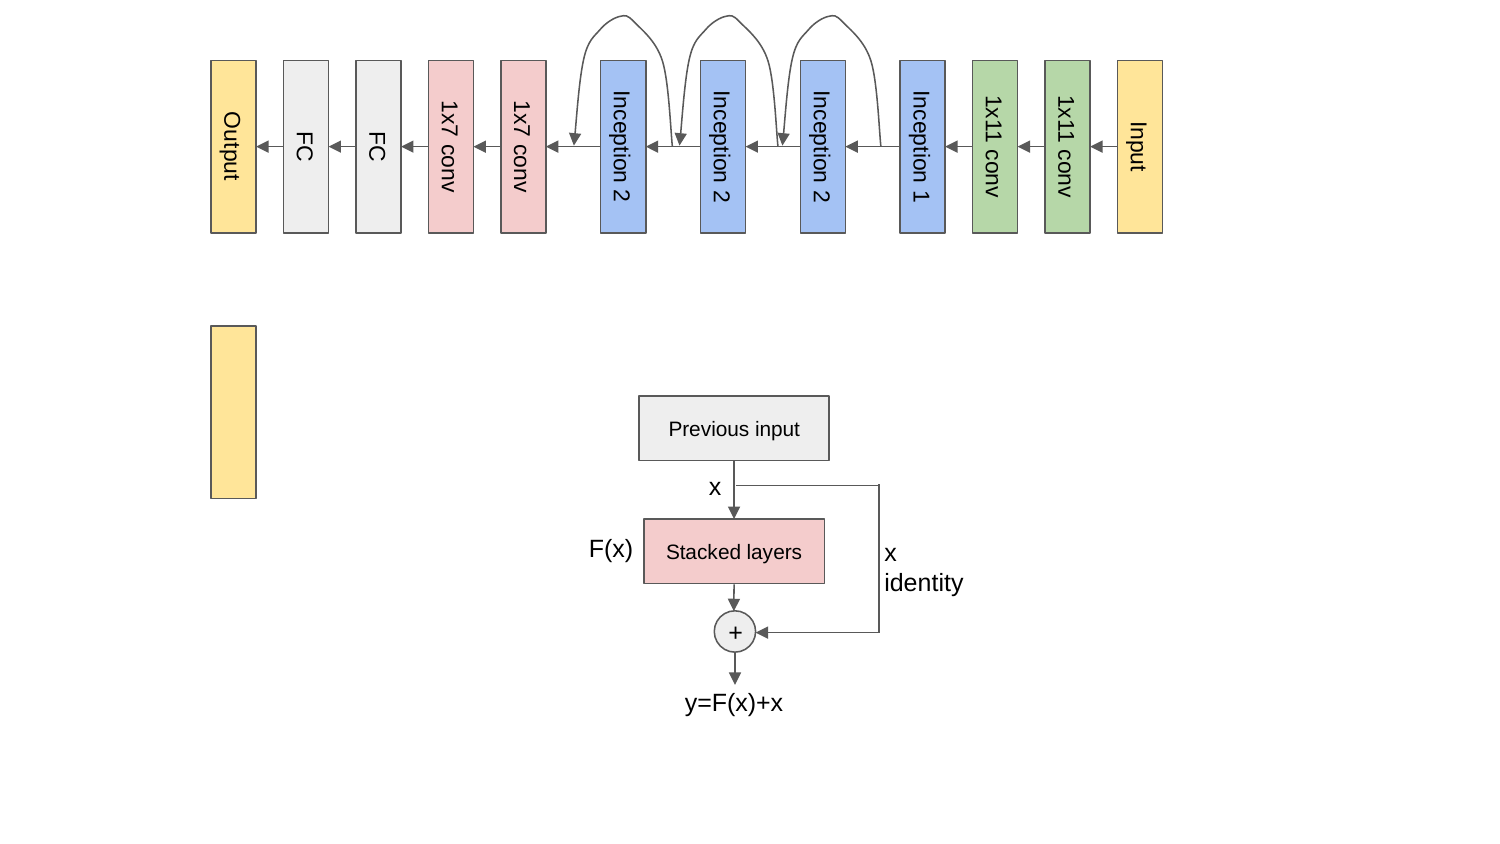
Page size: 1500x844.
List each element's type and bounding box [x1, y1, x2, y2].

text_box [211, 15, 1163, 233]
text_box [573, 395, 1186, 736]
text_box [211, 326, 257, 499]
